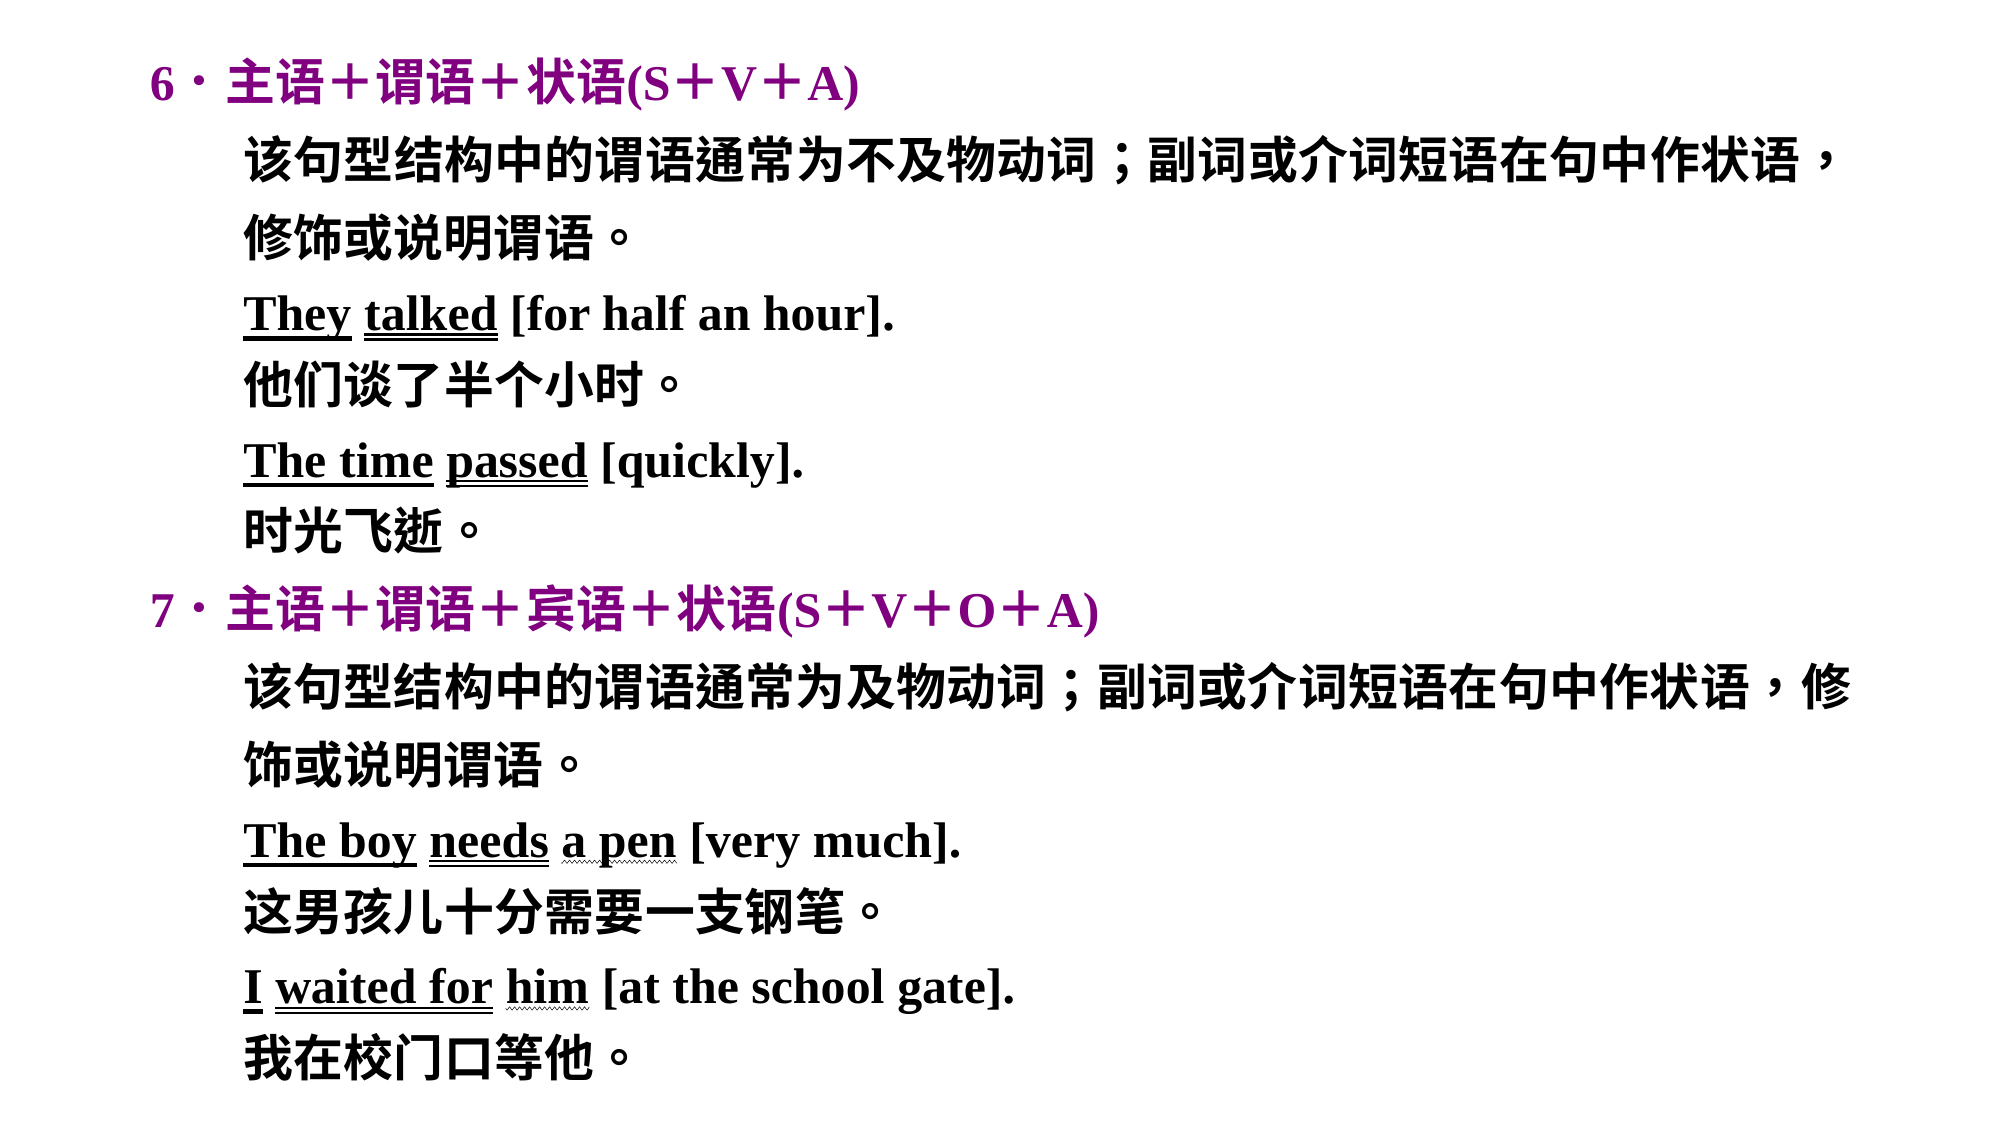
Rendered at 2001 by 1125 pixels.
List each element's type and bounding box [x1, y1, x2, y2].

text_box [149, 50, 1851, 1106]
